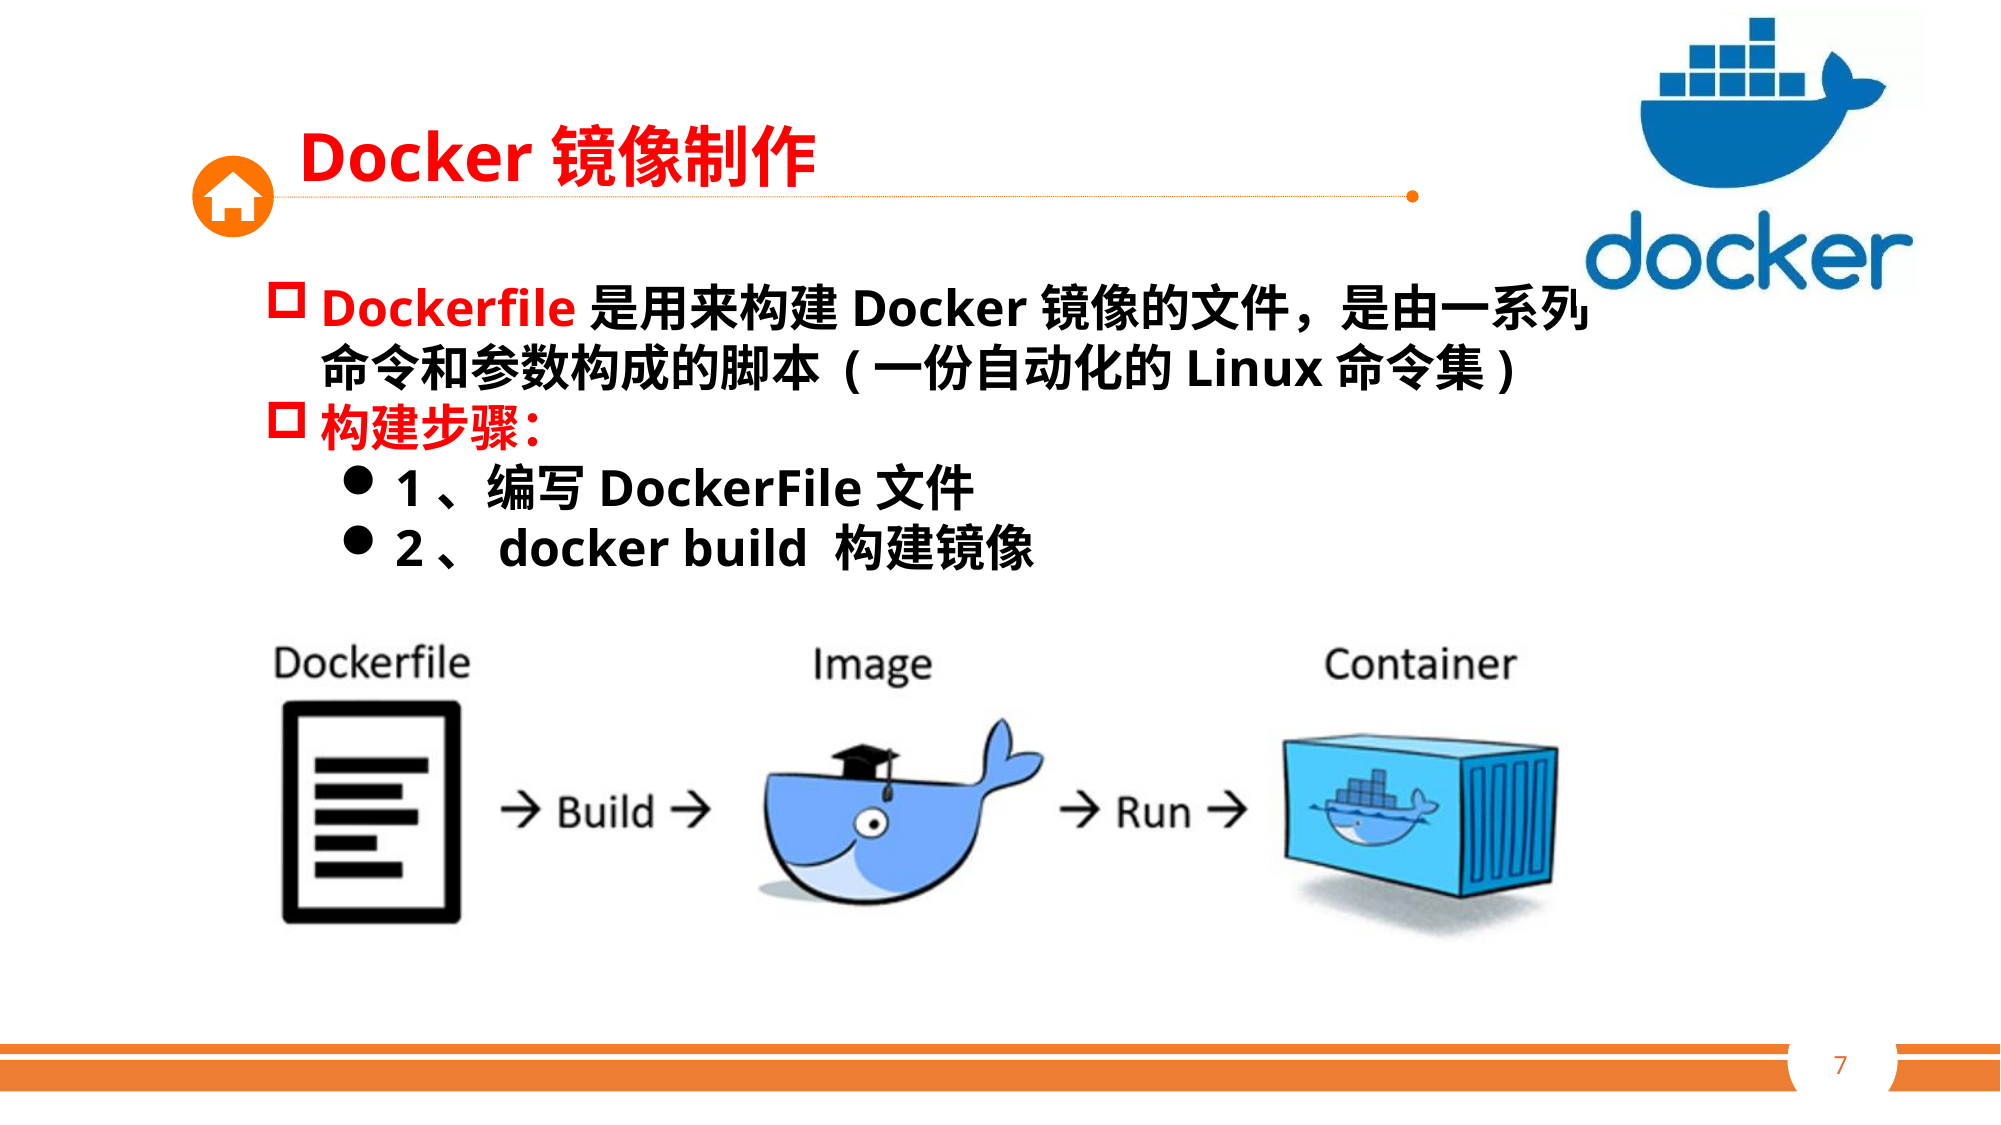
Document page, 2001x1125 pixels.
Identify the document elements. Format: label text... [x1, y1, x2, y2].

slide_number 7 [1512, 1028, 1863, 1089]
picture [1576, 7, 1924, 306]
text_box Docker镜像制作 [283, 107, 1284, 202]
text_box Dockerfile是用来构建Docker镜像的文件，是由一系列命令和参数构成的脚本 (一份自动化的Linux命令集) 构建步骤： 1、编写DockerFile文件 2、docker build 构建镜像 [249, 268, 1614, 704]
picture [264, 626, 1599, 954]
